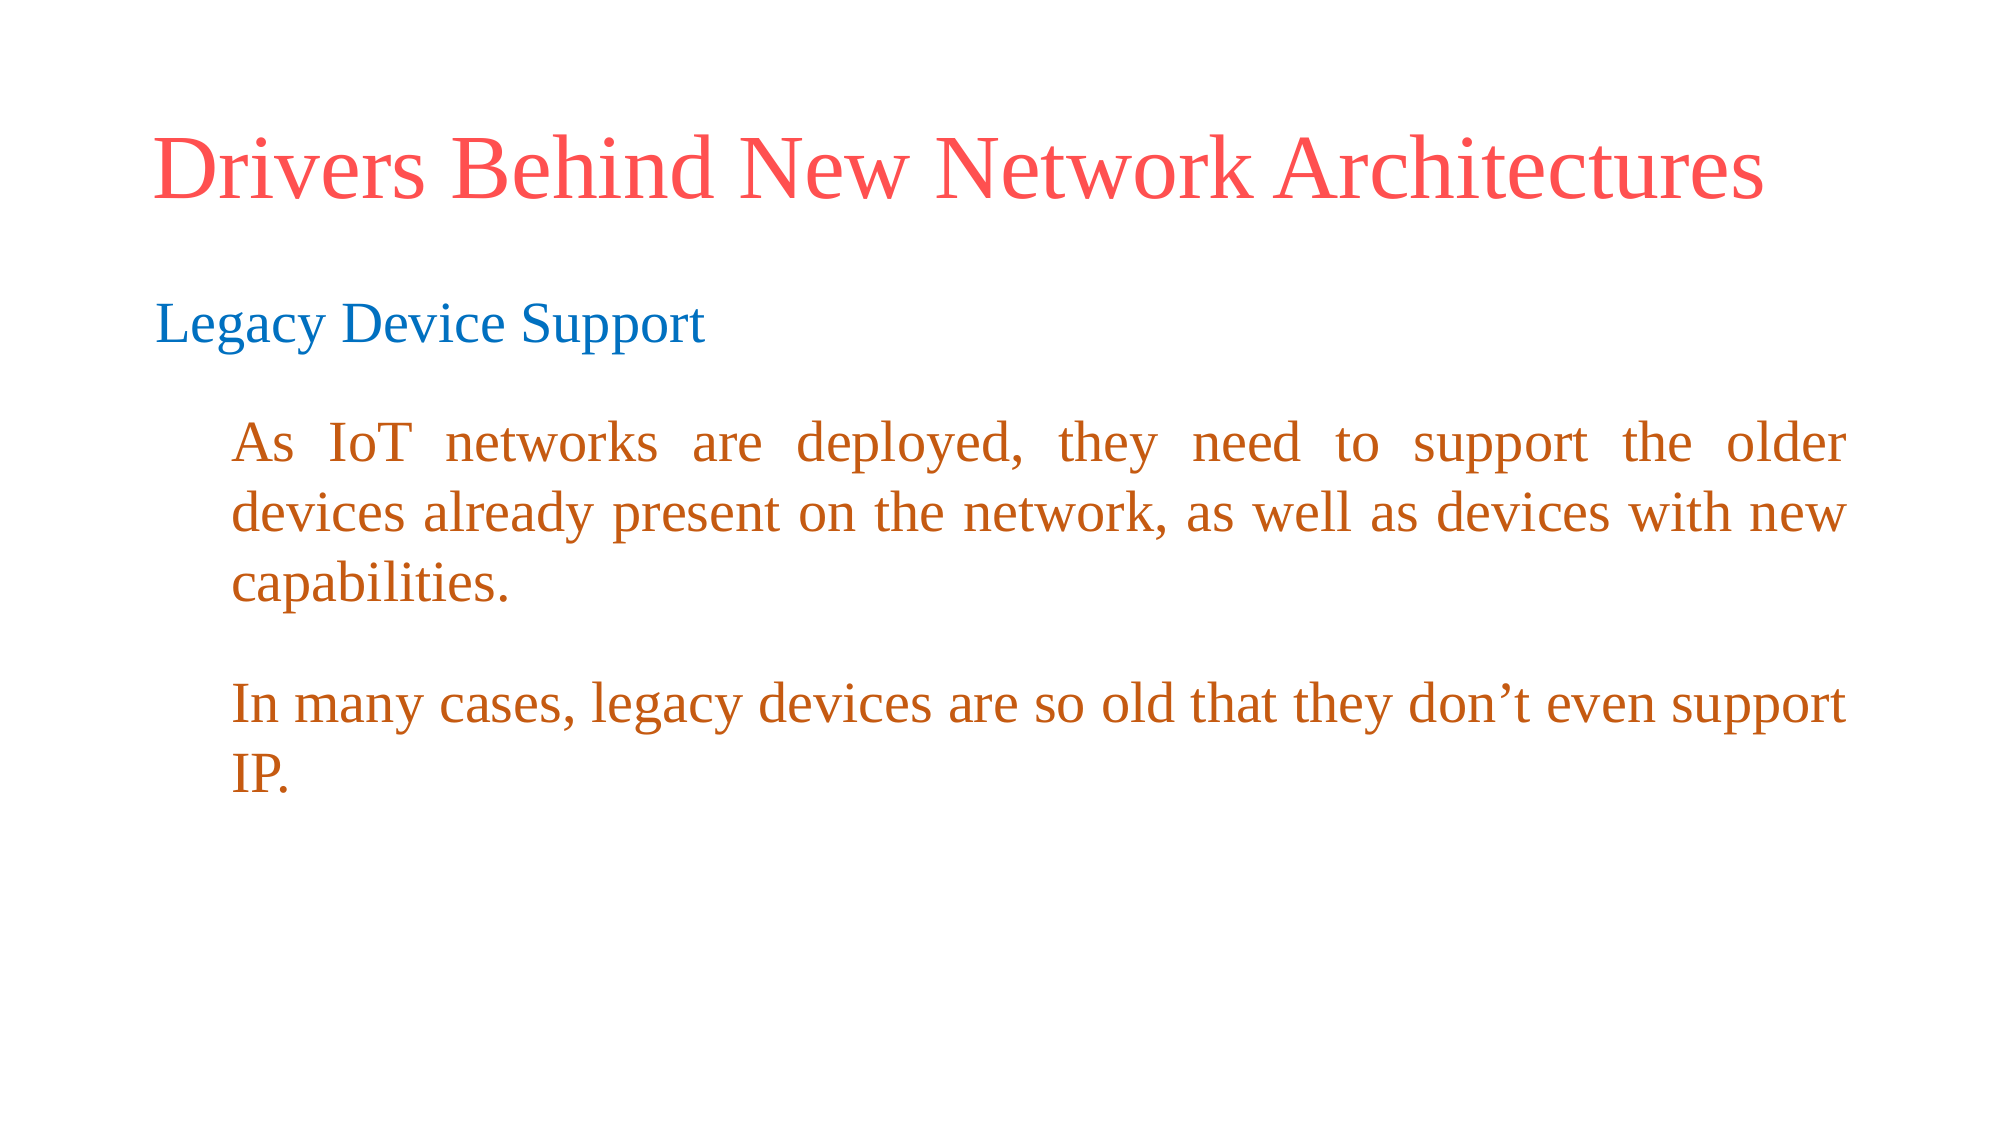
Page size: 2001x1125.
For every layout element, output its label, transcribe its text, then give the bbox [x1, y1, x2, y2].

title Drivers Behind New Network Architectures [137, 59, 1863, 278]
text_box Legacy Device Support [140, 276, 736, 362]
text_box As IoT networks are deployed, they need to support the older devices already present on the network, as well as devices with new capabilities. [216, 396, 1863, 621]
text_box In many cases, legacy devices are so old that they don’t even support IP. [216, 656, 1863, 812]
